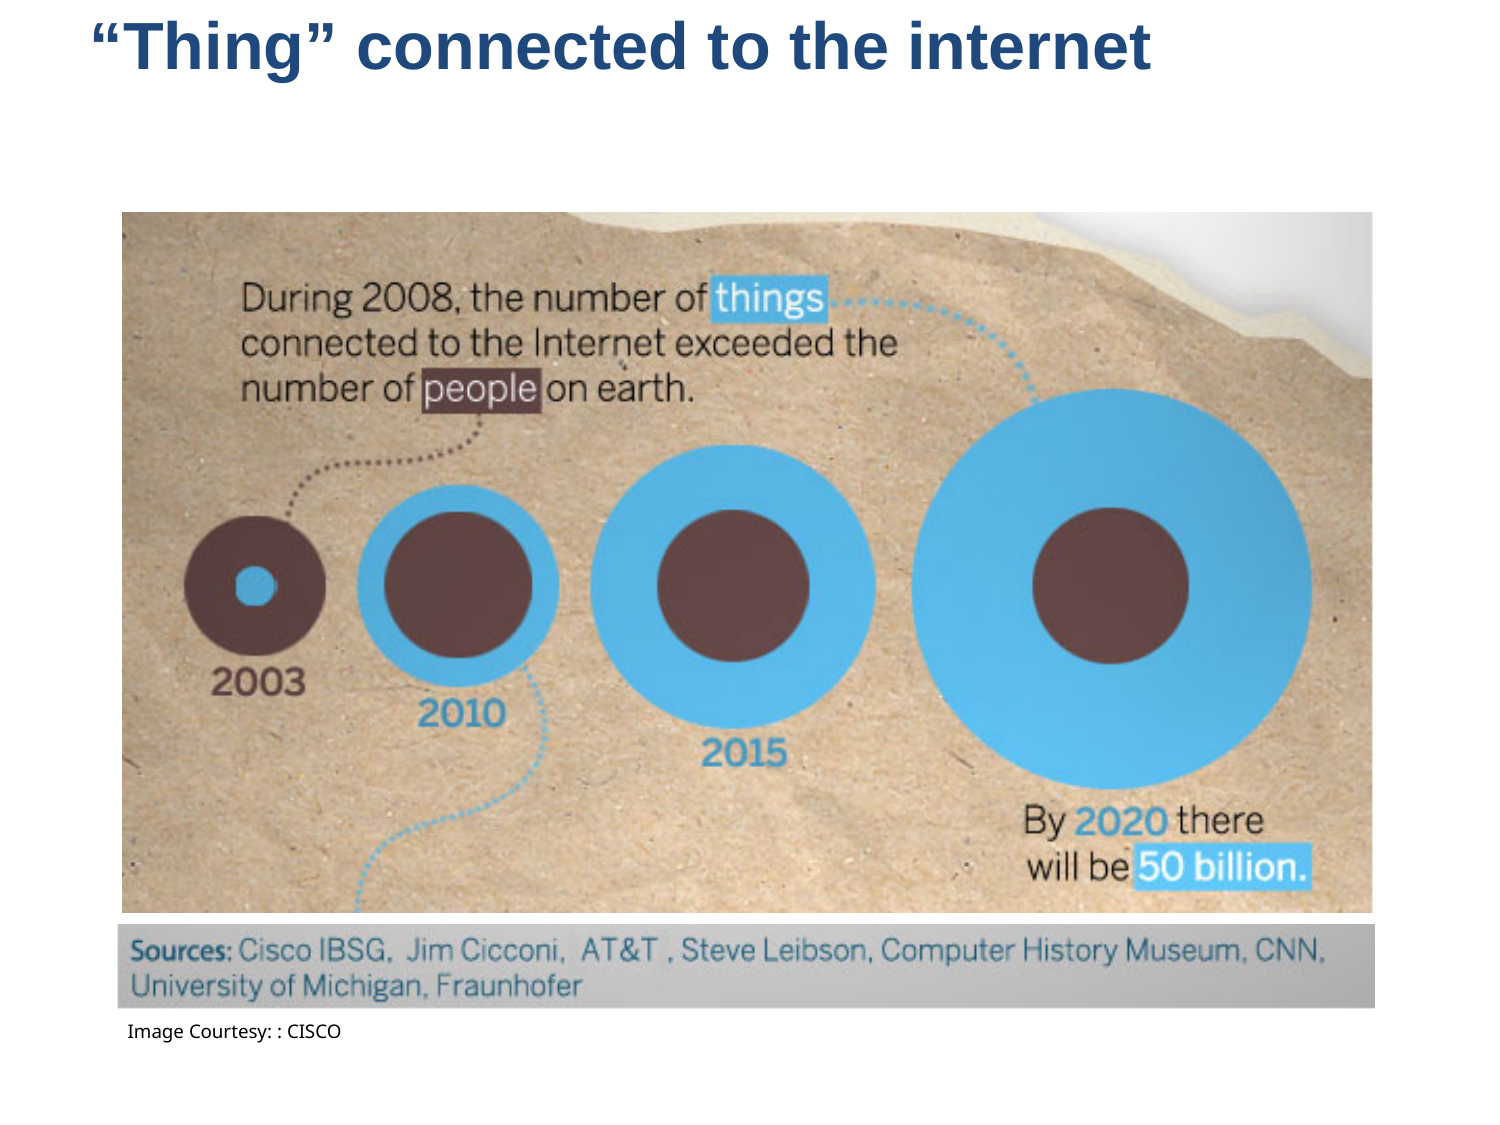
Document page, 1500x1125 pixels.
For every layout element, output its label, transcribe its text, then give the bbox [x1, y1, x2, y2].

picture [122, 212, 1378, 913]
title “Thing” connected to the internet [75, 0, 1425, 184]
text_box Image Courtesy: : CISCO [113, 1021, 357, 1050]
picture [112, 924, 1376, 1013]
